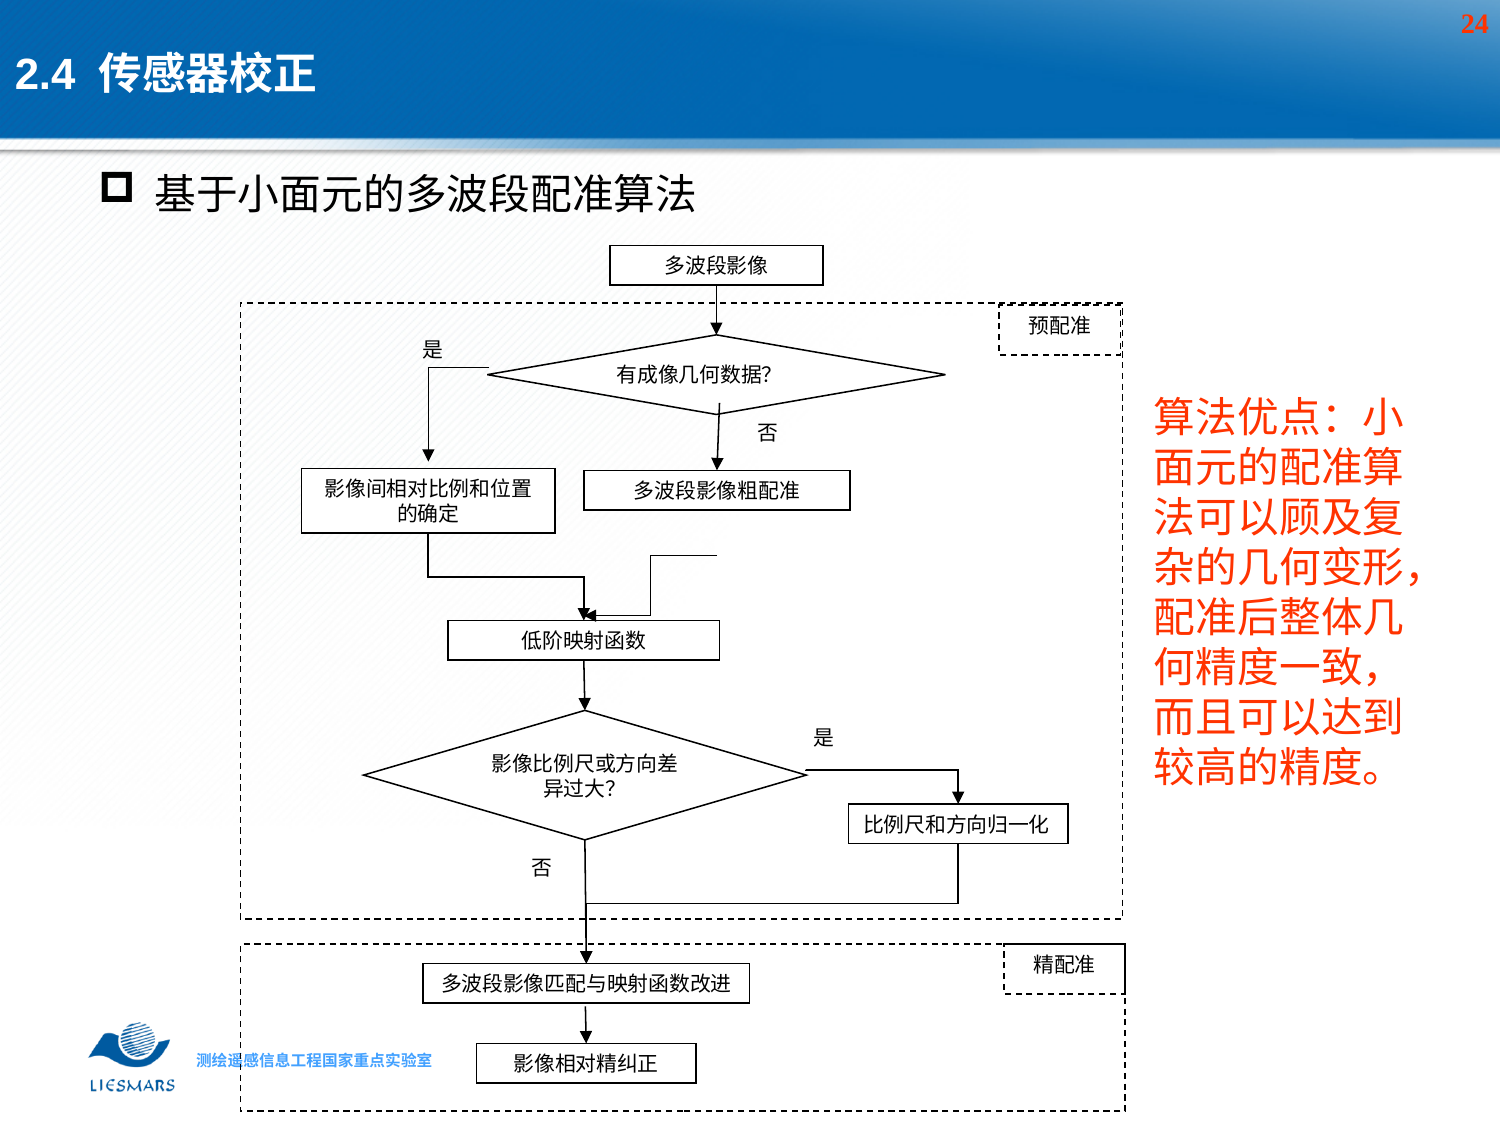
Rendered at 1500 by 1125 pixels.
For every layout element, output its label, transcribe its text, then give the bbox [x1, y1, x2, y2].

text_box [29, 231, 1126, 1125]
picture [0, 0, 1500, 1125]
text_box 基于小面元的多波段配准算法 [83, 160, 713, 226]
text_box 算法优点：小面元的配准算法可以顾及复杂的几何变形，配准后整体几何精度一致，而且可以达到较高的精度。 [1139, 383, 1447, 799]
title 2.4 传感器校正 [0, 18, 1424, 126]
